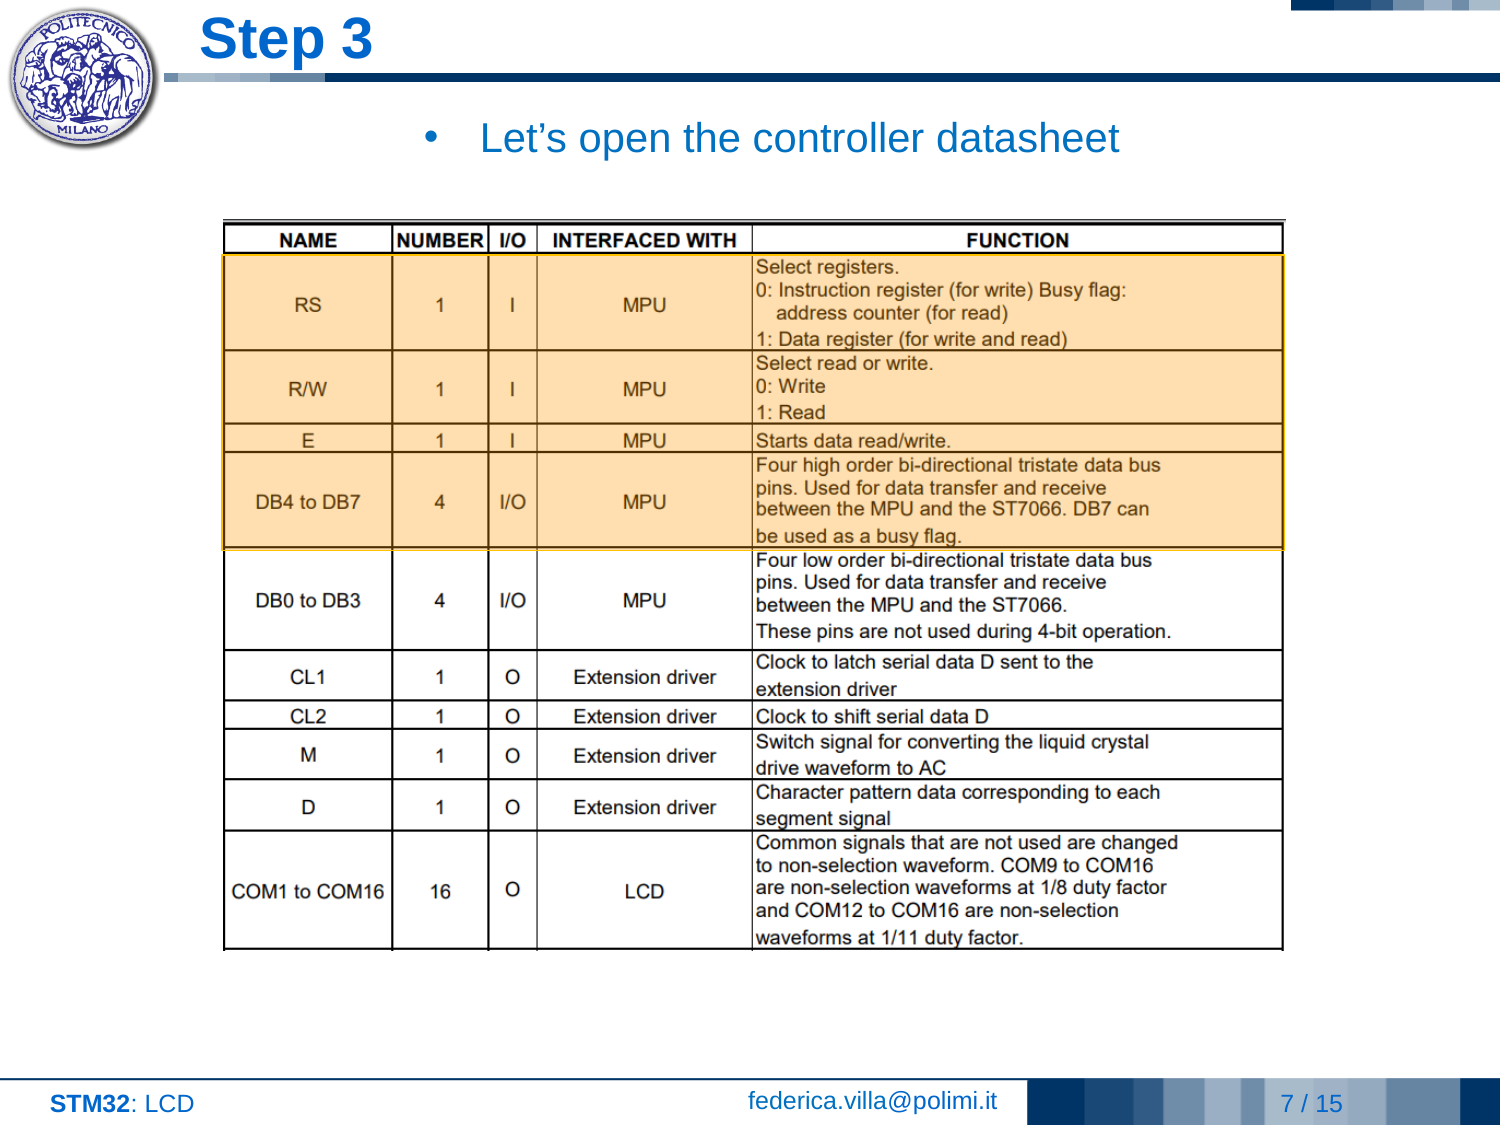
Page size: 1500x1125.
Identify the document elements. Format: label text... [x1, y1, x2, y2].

text_box Step 3 [199, 0, 1500, 71]
picture [0, 1075, 1500, 1125]
text_box Let’s open the controller datasheet [408, 103, 1162, 169]
picture [164, 0, 1500, 82]
picture [0, 0, 163, 153]
picture [223, 219, 1287, 951]
